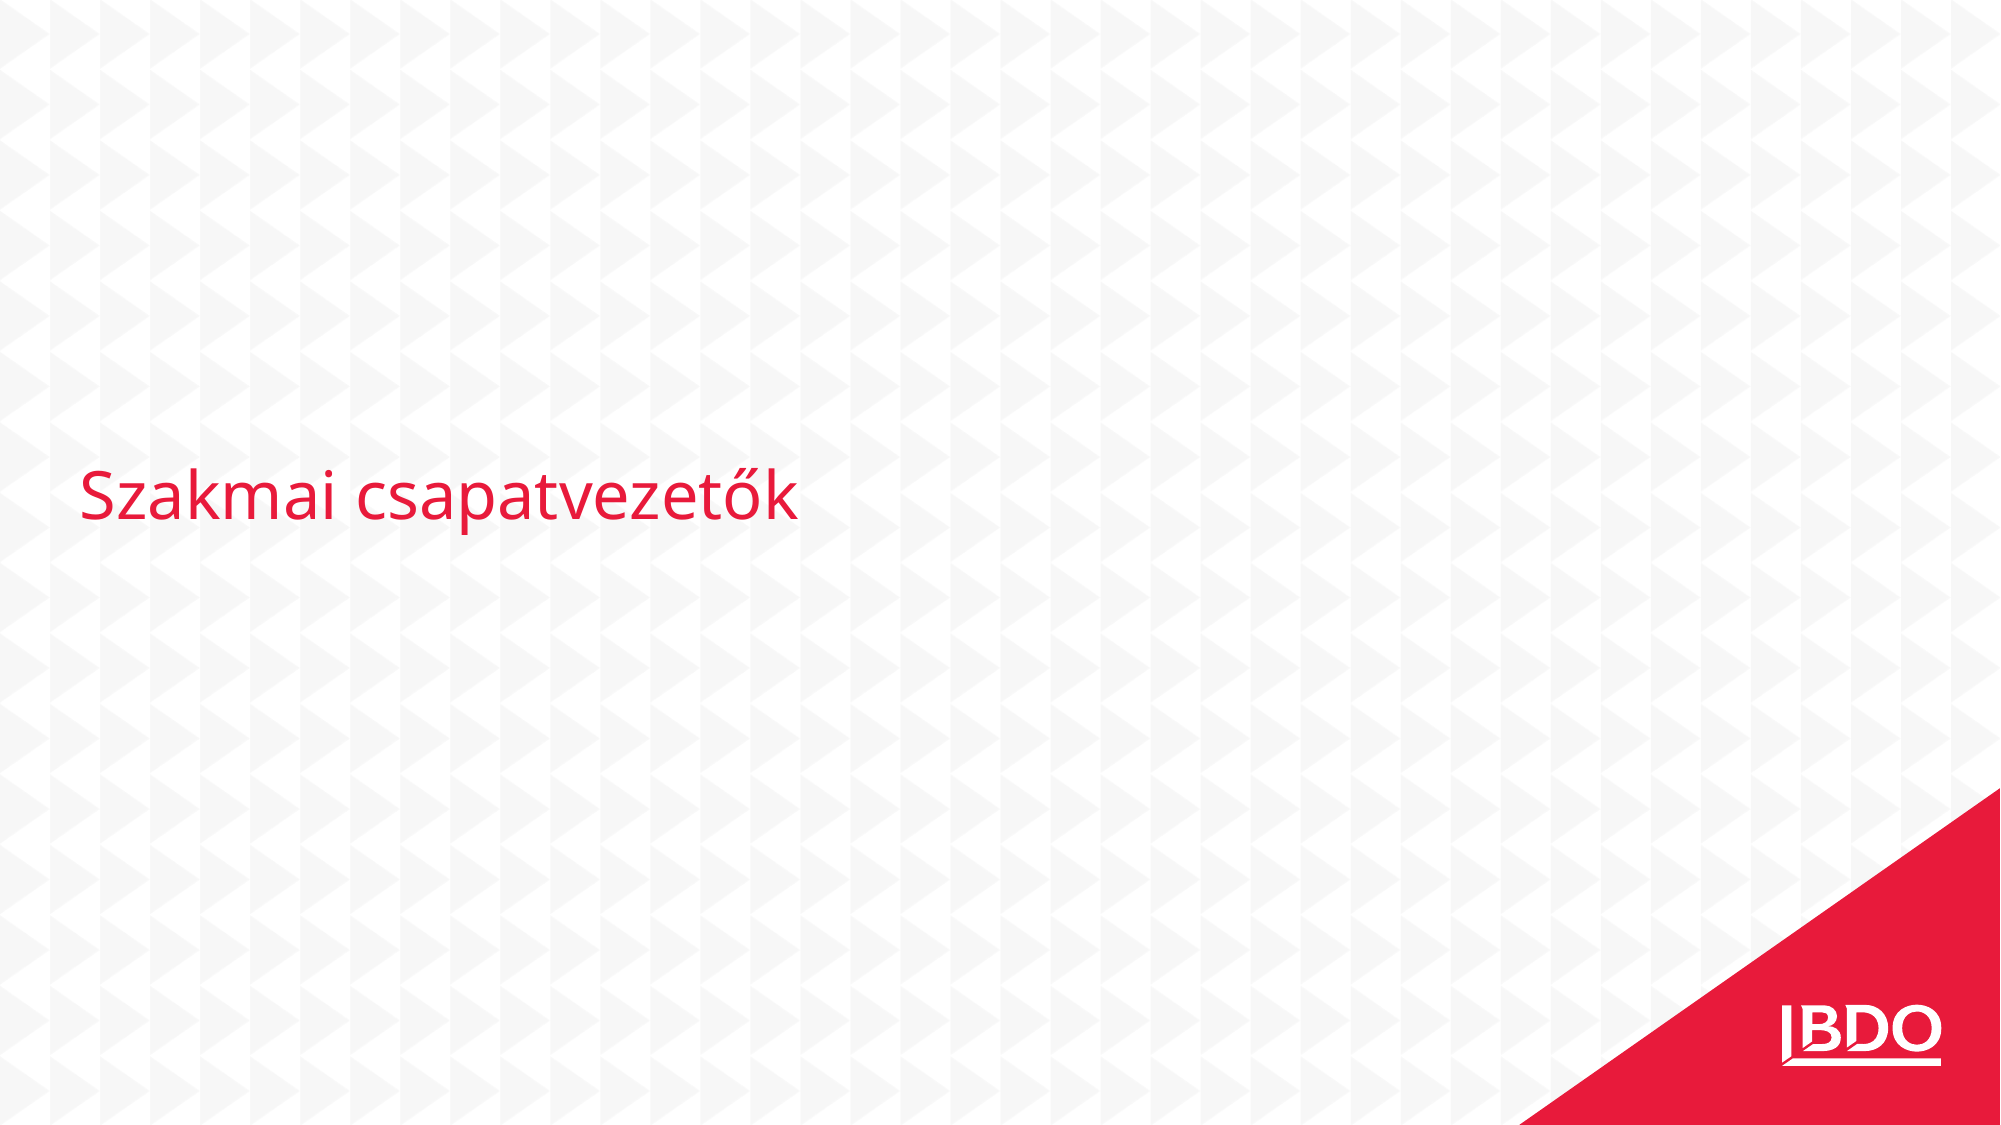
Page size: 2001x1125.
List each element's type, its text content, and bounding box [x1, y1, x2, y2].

title Szakmai csapatvezetők [79, 398, 1880, 587]
picture [0, 0, 2001, 1125]
